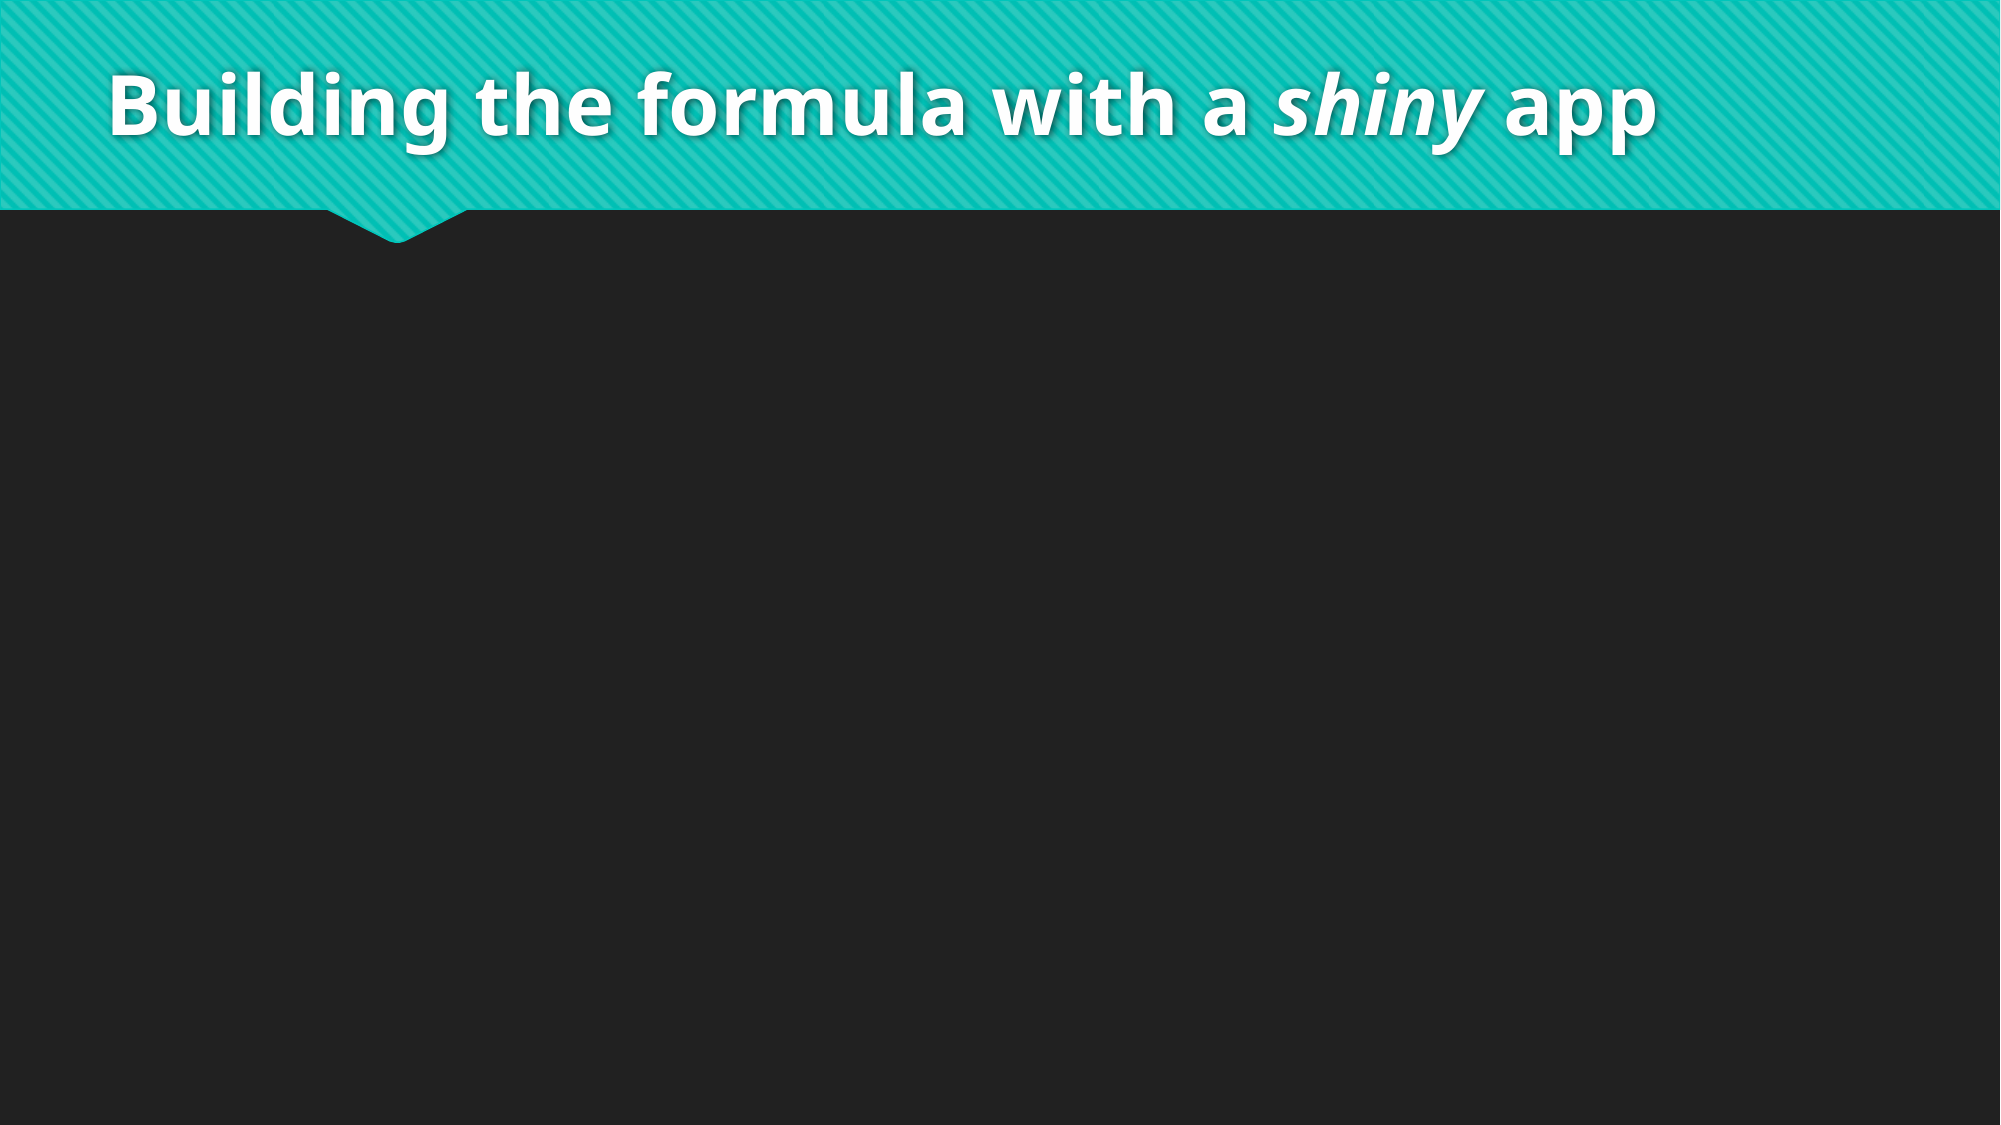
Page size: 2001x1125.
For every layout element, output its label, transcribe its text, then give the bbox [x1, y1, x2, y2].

title Building the formula with a shiny app [90, 0, 1868, 205]
